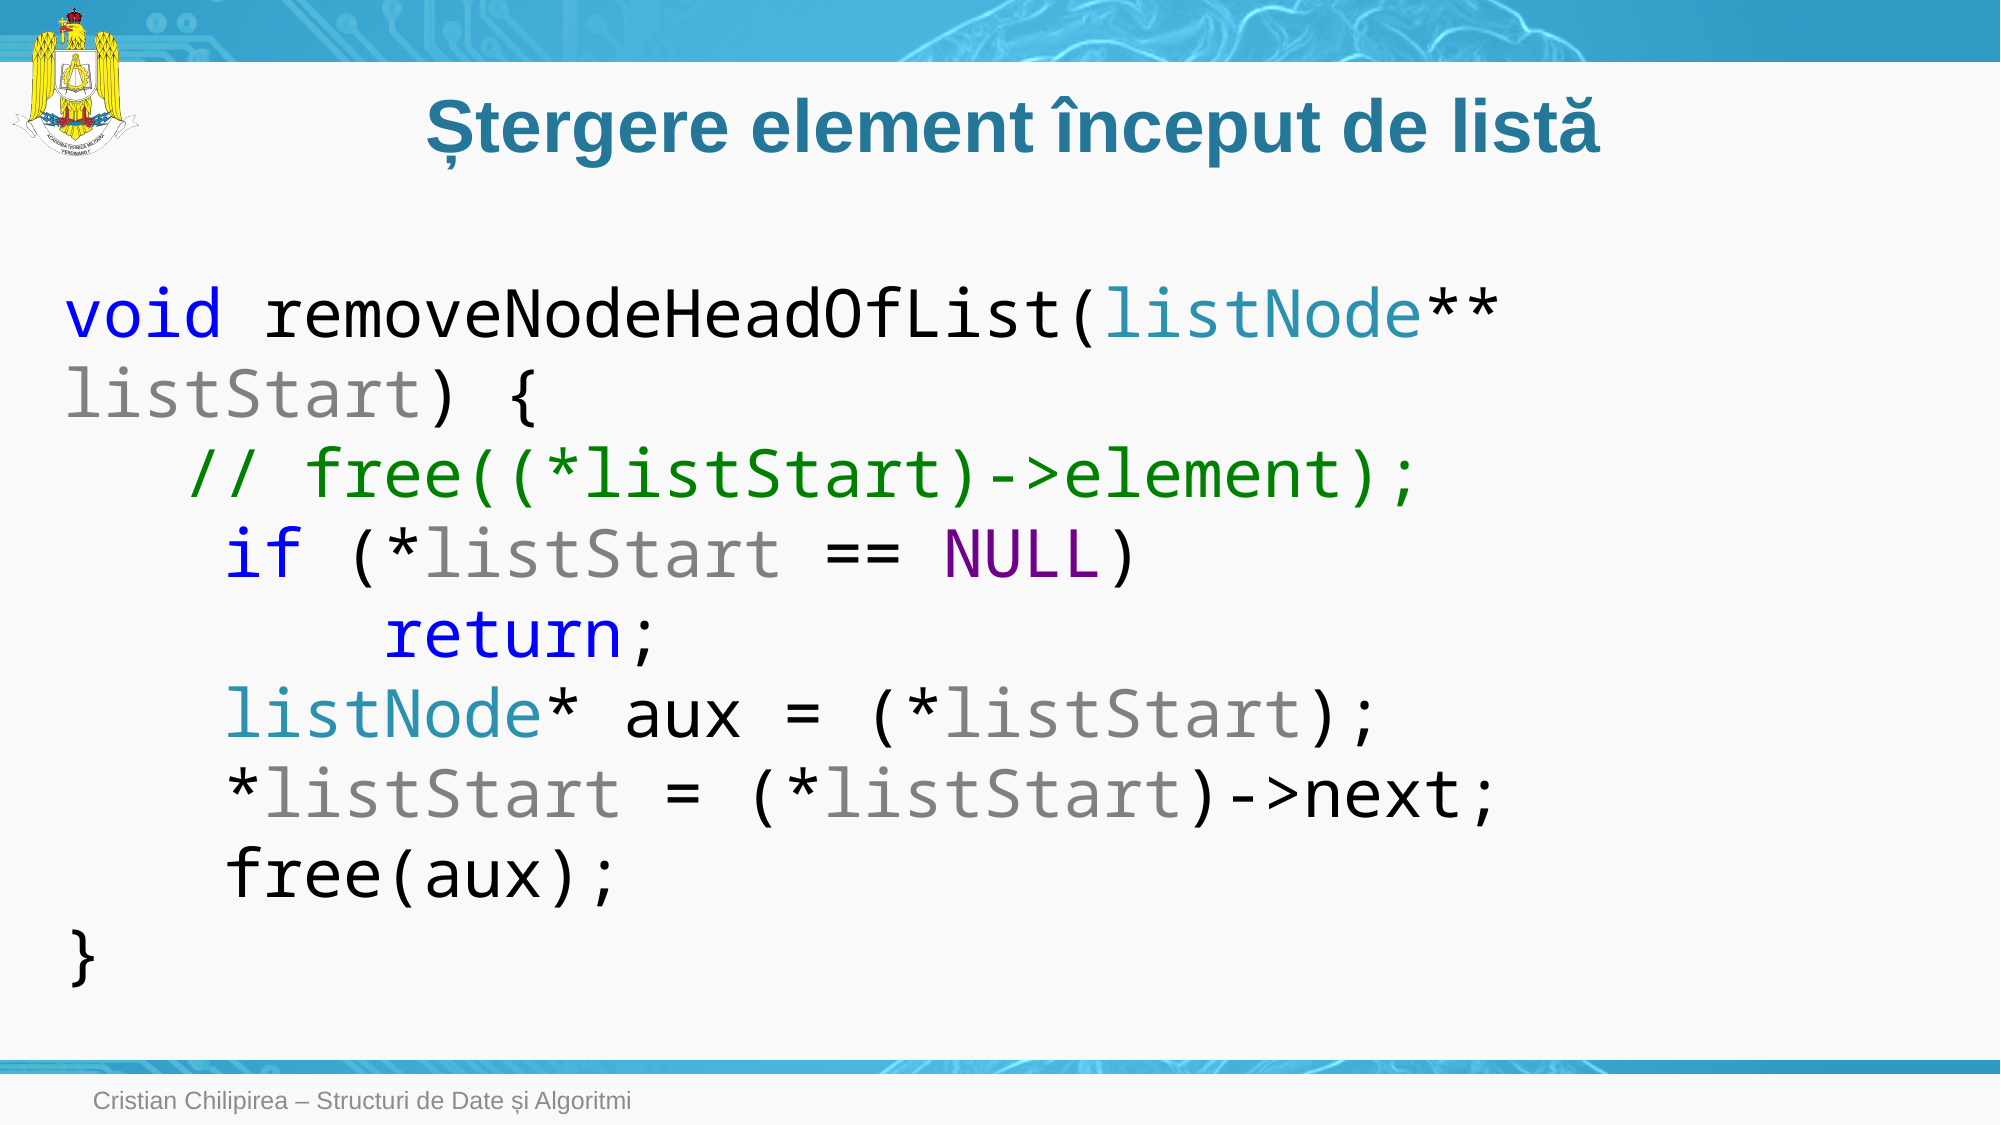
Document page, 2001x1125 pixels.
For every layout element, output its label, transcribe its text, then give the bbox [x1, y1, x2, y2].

text_box void removeNodeHeadOfList(listNode** listStart) { // free((*listStart)->element); if (*listStart == NULL) return; listNode* aux = (*listStart); *listStart = (*listStart)->next; free(aux); } [48, 263, 1951, 998]
picture [0, 1060, 2000, 1074]
footer Cristian Chilipirea – Structuri de Date și Algoritmi [77, 1073, 1338, 1125]
title Ștergere element început de listă [150, 76, 1876, 180]
picture [0, 0, 2000, 156]
